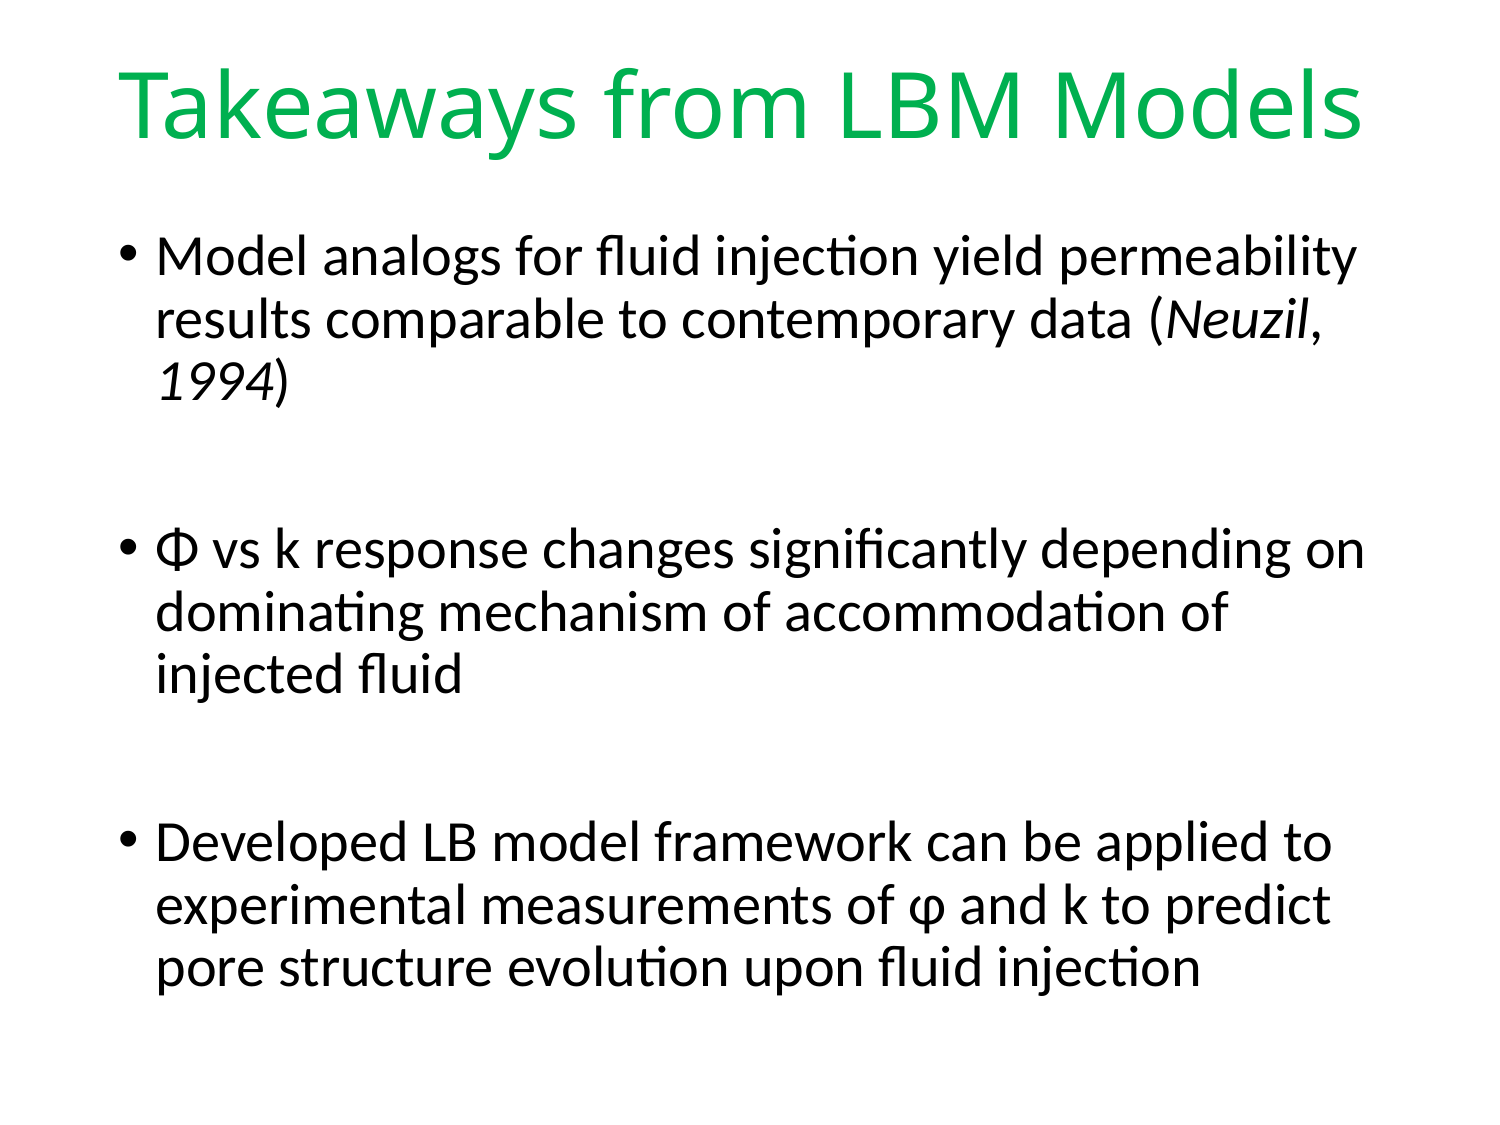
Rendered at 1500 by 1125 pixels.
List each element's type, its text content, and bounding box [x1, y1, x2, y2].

title Takeaways from LBM Models [103, 0, 1397, 217]
list Model analogs for fluid injection yield permeability results comparable to contemporary data (Neuzil, 1994) Φ vs k response changes significantly depending on dominating mechanism of accommodation of injected fluid Developed LB model framework can be applied to experimental measurements of φ and k to predict pore structure evolution upon fluid injection [103, 217, 1397, 1014]
